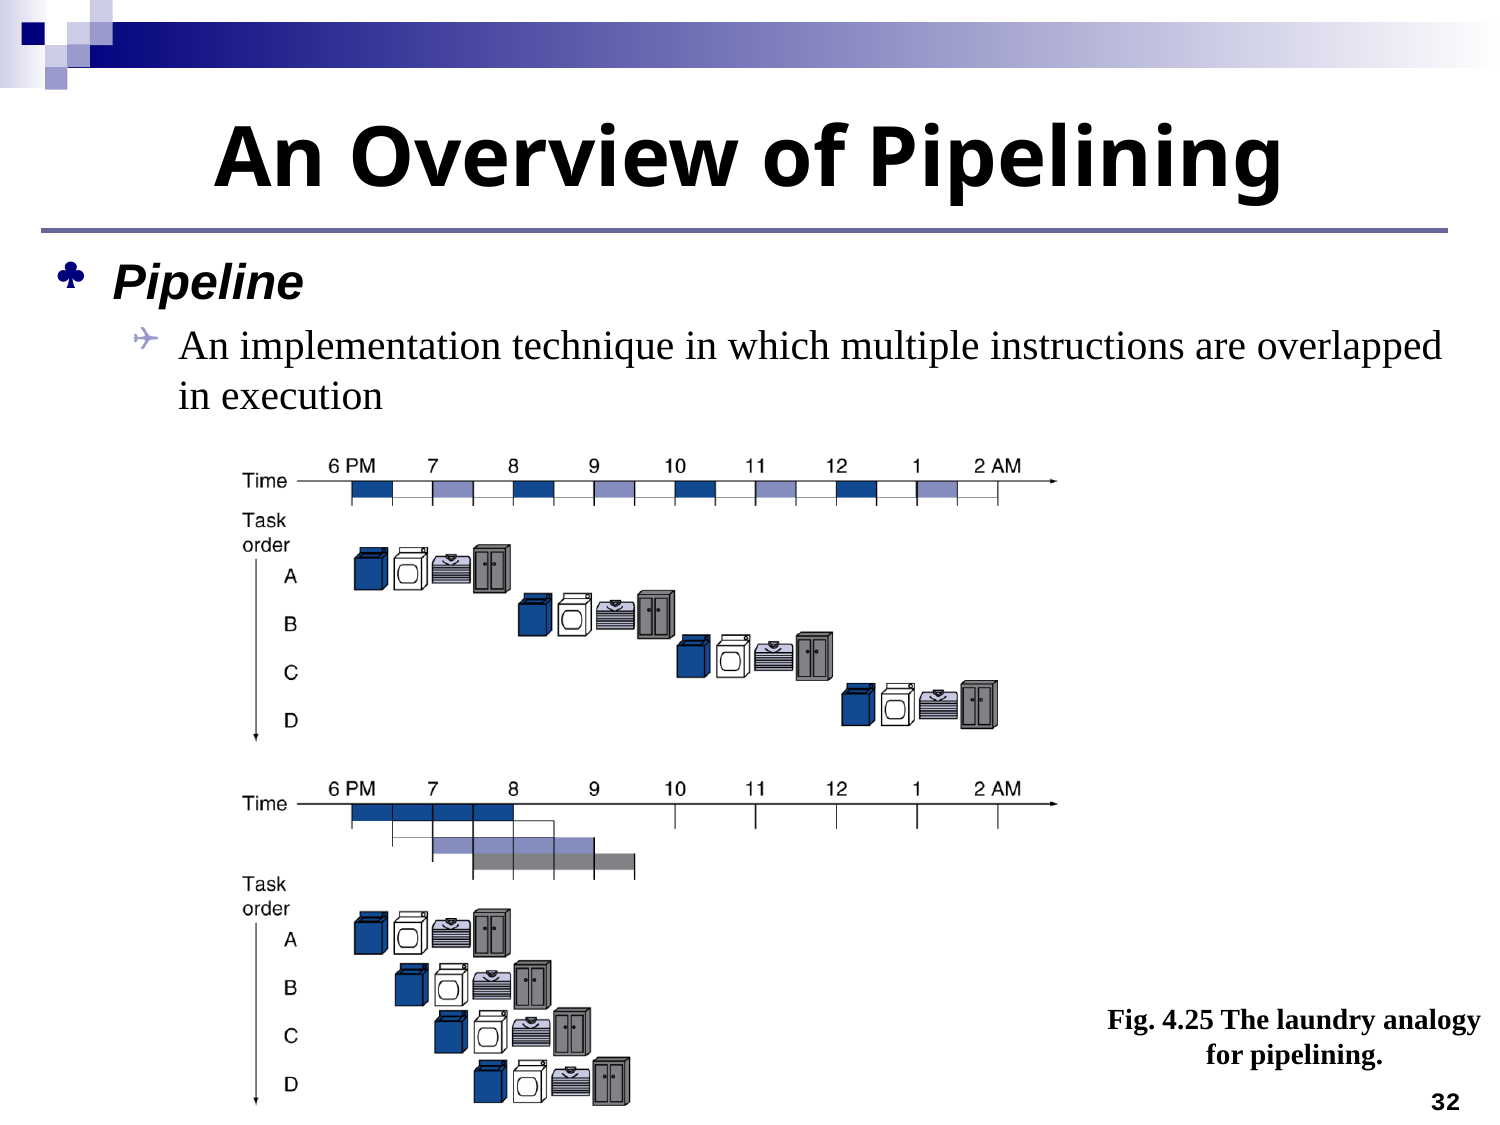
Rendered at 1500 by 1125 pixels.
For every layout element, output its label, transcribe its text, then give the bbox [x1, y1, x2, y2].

slide_number 32 [1393, 1082, 1498, 1118]
picture [241, 455, 1058, 1107]
list Pipeline An implementation technique in which multiple instructions are overlapped in execution [41, 242, 1471, 433]
title An Overview of Pipelining [75, 75, 1425, 232]
text_box Fig. 4.25 The laundry analogy for pipelining. [1106, 1000, 1483, 1071]
